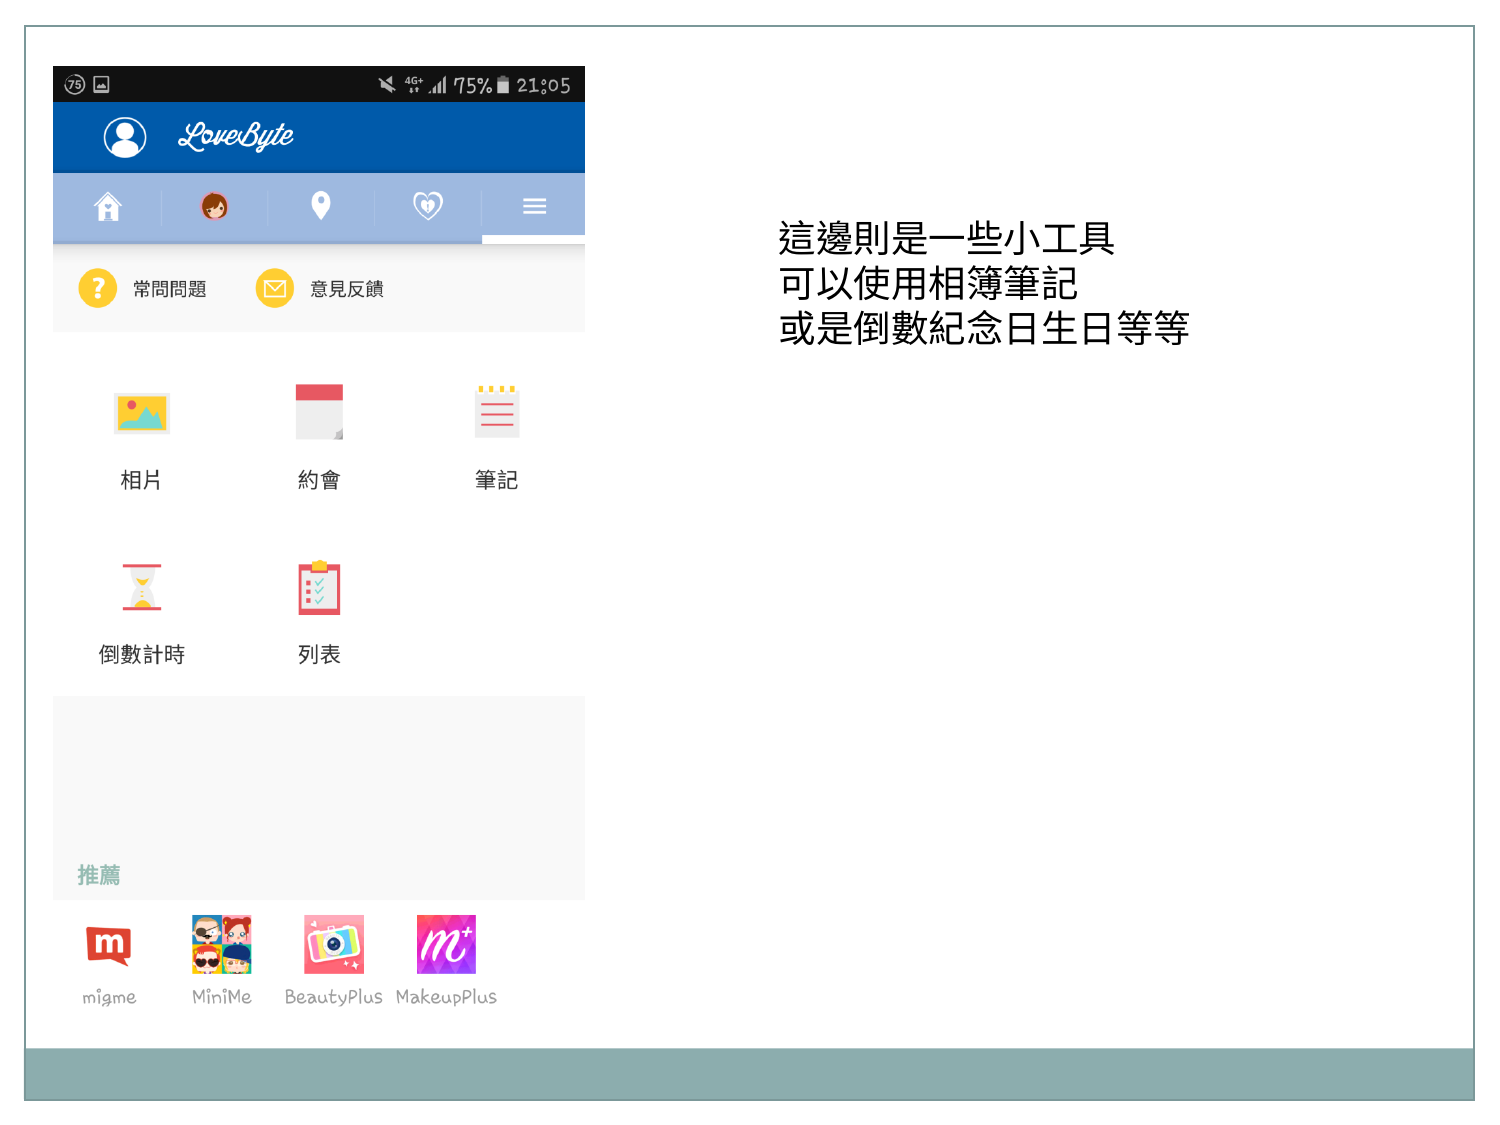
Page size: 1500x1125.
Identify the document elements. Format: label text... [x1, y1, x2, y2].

picture [52, 66, 585, 1012]
text_box 這邊則是一些小工具 可以使用相簿筆記 或是倒數紀念日生日等等 [764, 208, 1207, 358]
